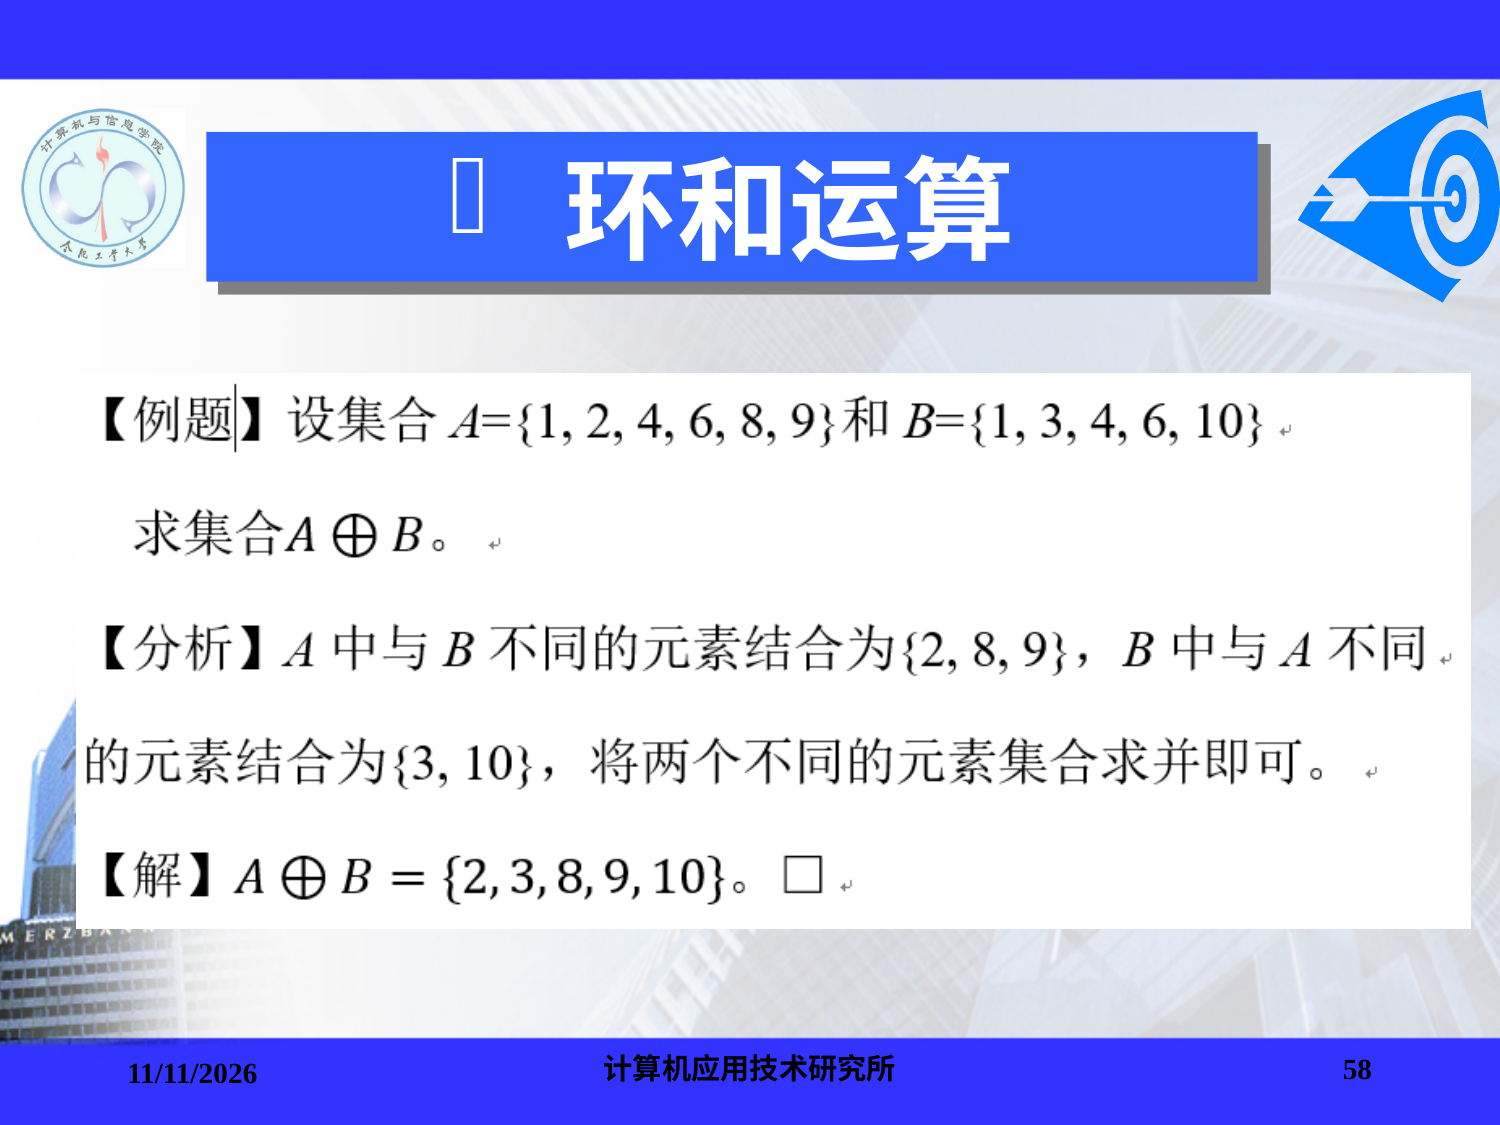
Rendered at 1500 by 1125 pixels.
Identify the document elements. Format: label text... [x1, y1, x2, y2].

footer 计算机应用技术研究所 [512, 1042, 988, 1118]
picture [0, 0, 1500, 1125]
slide_number 58 [1074, 1042, 1388, 1118]
text_box 环和运算 [206, 131, 1258, 282]
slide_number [112, 1046, 425, 1122]
